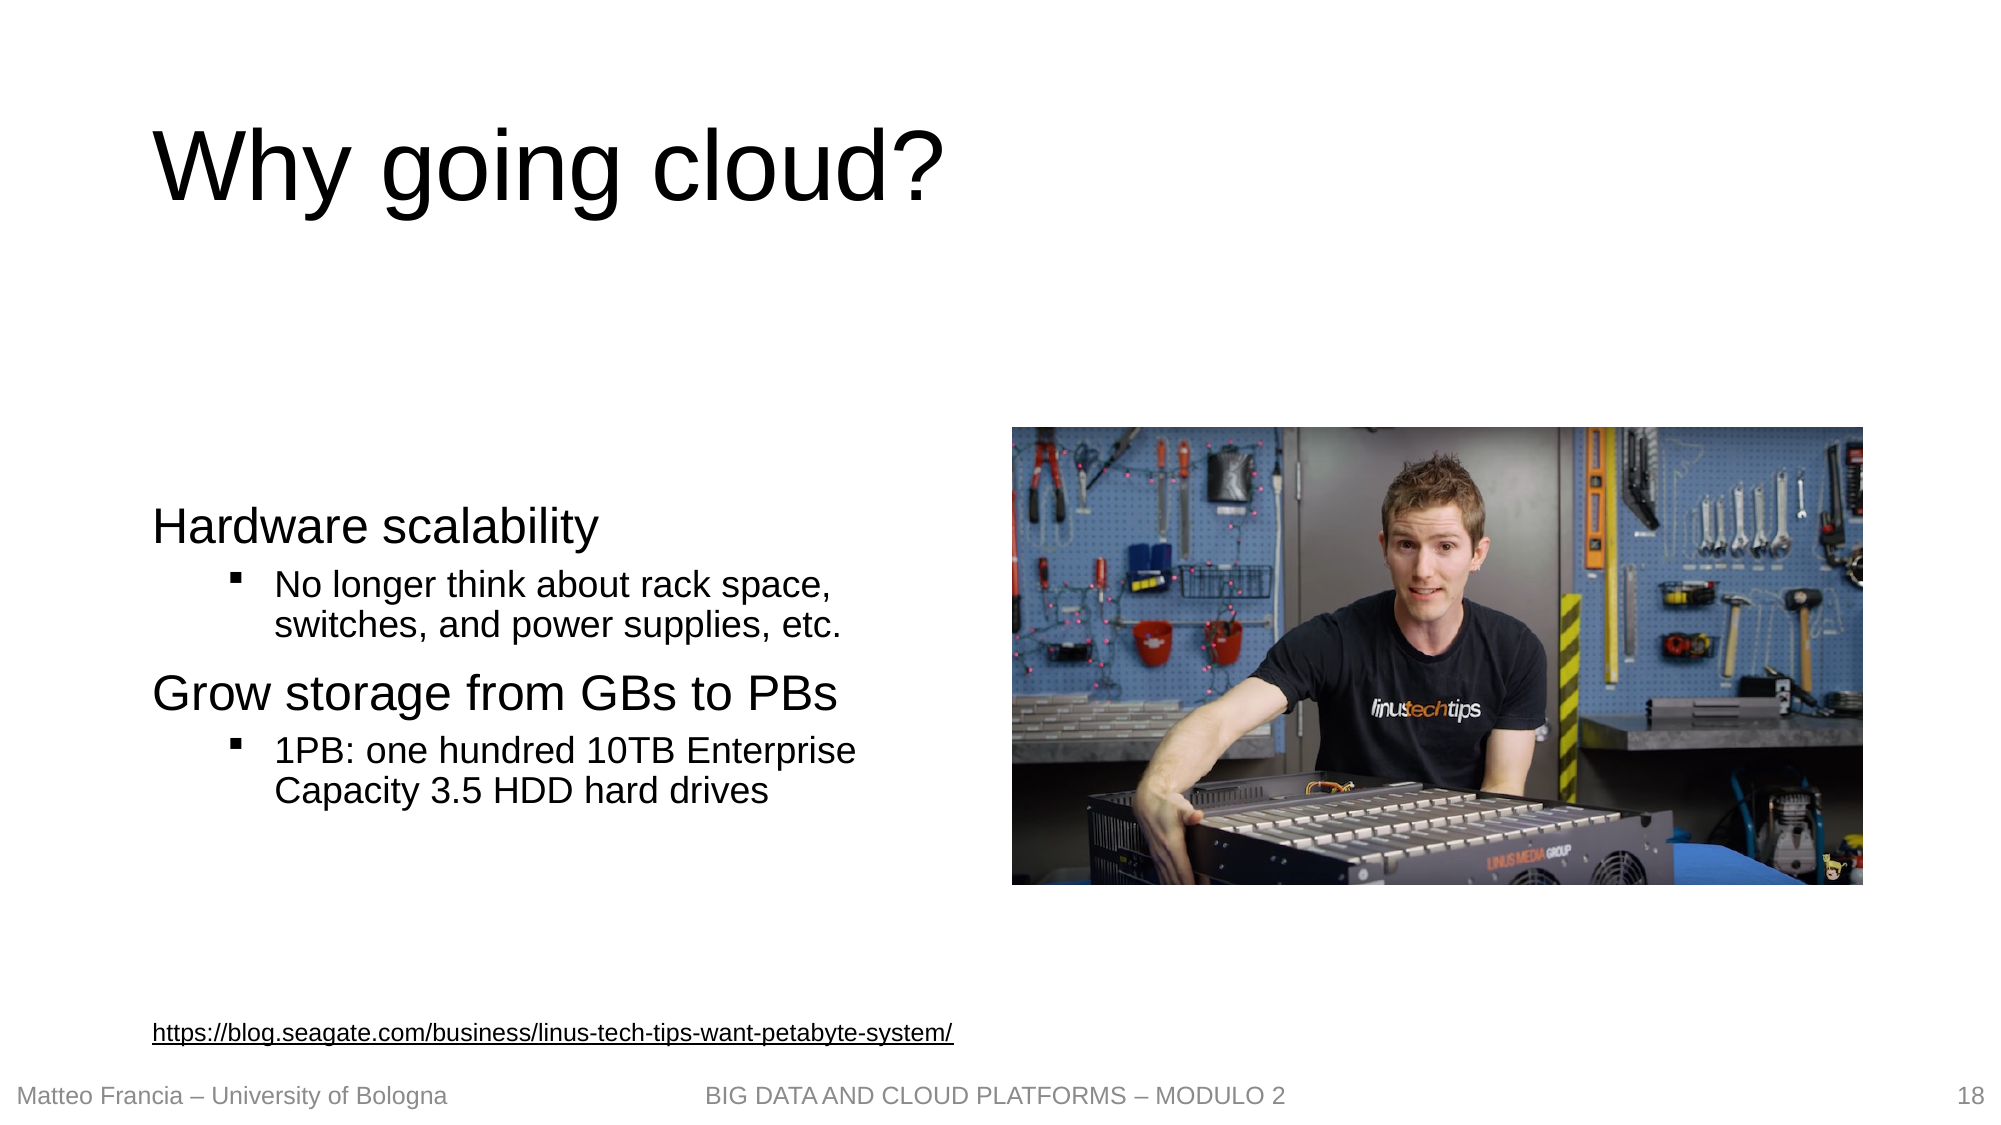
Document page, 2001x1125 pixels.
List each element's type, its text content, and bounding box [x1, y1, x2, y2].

list https://blog.seagate.com/business/linus-tech-tips-want-petabyte-system/ [137, 1003, 1863, 1064]
title Why going cloud? [137, 59, 1863, 278]
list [1012, 427, 1863, 885]
footer Matteo Francia – University of Bologna [0, 1065, 466, 1125]
slide_number 18 [1550, 1065, 2000, 1125]
list Hardware scalability No longer think about rack space, switches, and power supplies, etc. Grow storage from GBs to PBs 1PB: one hundred 10TB Enterprise Capacity 3.5 HDD hard drives [137, 299, 988, 1003]
